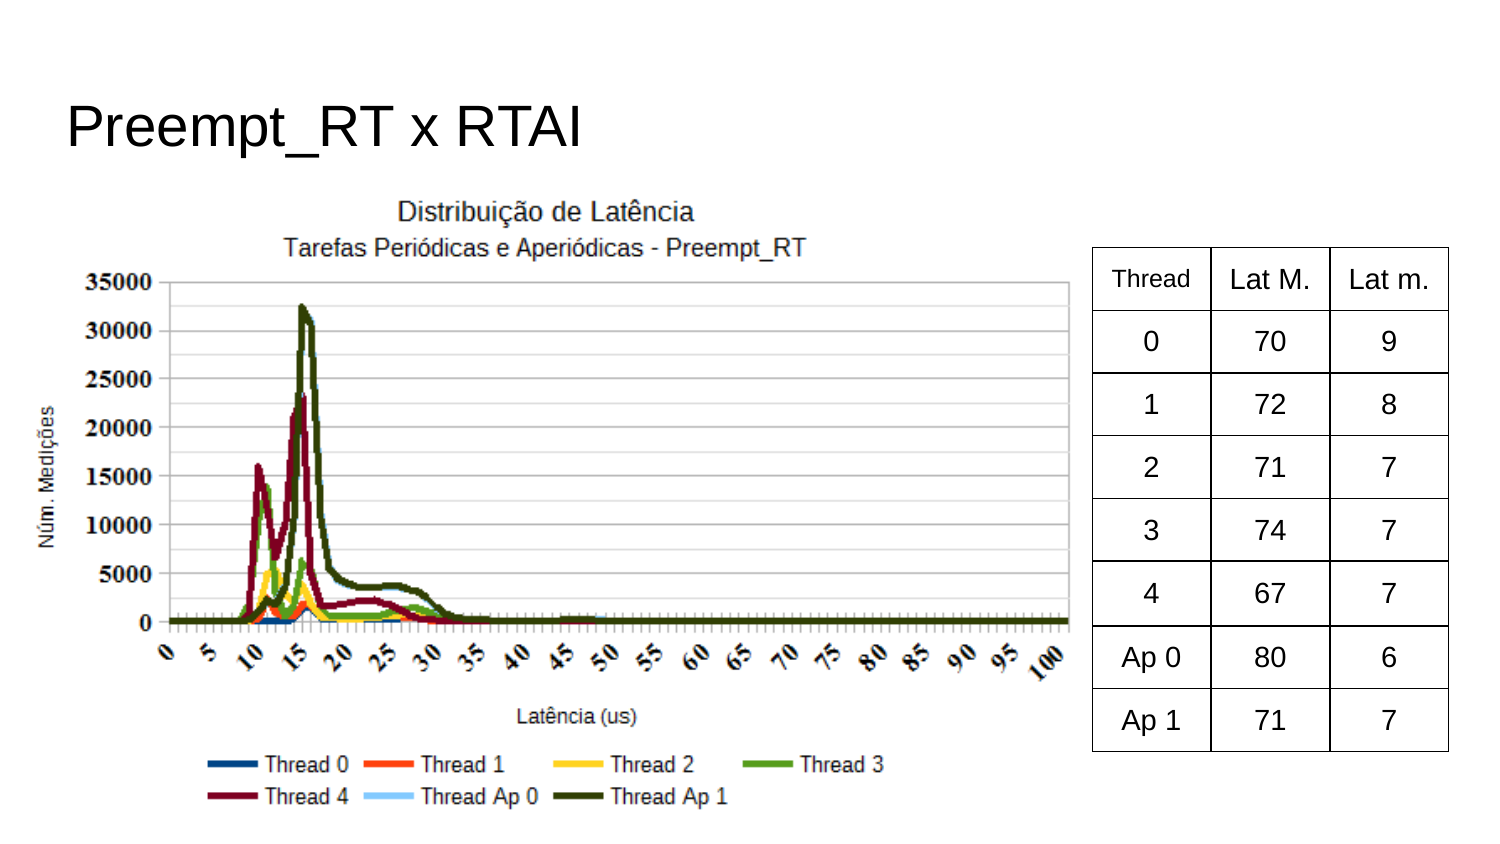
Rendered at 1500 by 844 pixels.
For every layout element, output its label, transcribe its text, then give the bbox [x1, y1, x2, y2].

table_cell 71 [1212, 689, 1329, 751]
table_cell 3 [1096, 499, 1210, 560]
table_cell 74 [1212, 499, 1329, 560]
table_cell 70 [1212, 311, 1329, 372]
table_cell 1 [1096, 374, 1210, 435]
table_cell 2 [1096, 436, 1210, 498]
table_header Lat m. [1331, 248, 1448, 310]
title Preempt_RT x RTAI [51, 72, 1449, 167]
table_cell Ap 0 [1096, 627, 1210, 688]
table_cell 72 [1212, 374, 1329, 435]
table_cell Ap 1 [1096, 689, 1210, 751]
table_cell 7 [1331, 436, 1448, 498]
table_cell 71 [1212, 436, 1329, 498]
table_cell 0 [1096, 311, 1210, 372]
picture [0, 166, 1093, 829]
table_cell 80 [1212, 627, 1329, 688]
table_cell 6 [1331, 627, 1448, 688]
table_cell 67 [1212, 562, 1329, 625]
table_header Lat M. [1212, 248, 1329, 310]
table_cell 7 [1331, 562, 1448, 625]
table_header Thread [1096, 248, 1210, 310]
table_cell 8 [1331, 374, 1448, 435]
table_cell 4 [1096, 562, 1210, 625]
table_cell 7 [1331, 499, 1448, 560]
table_cell 7 [1331, 689, 1448, 751]
table_cell 9 [1331, 311, 1448, 372]
